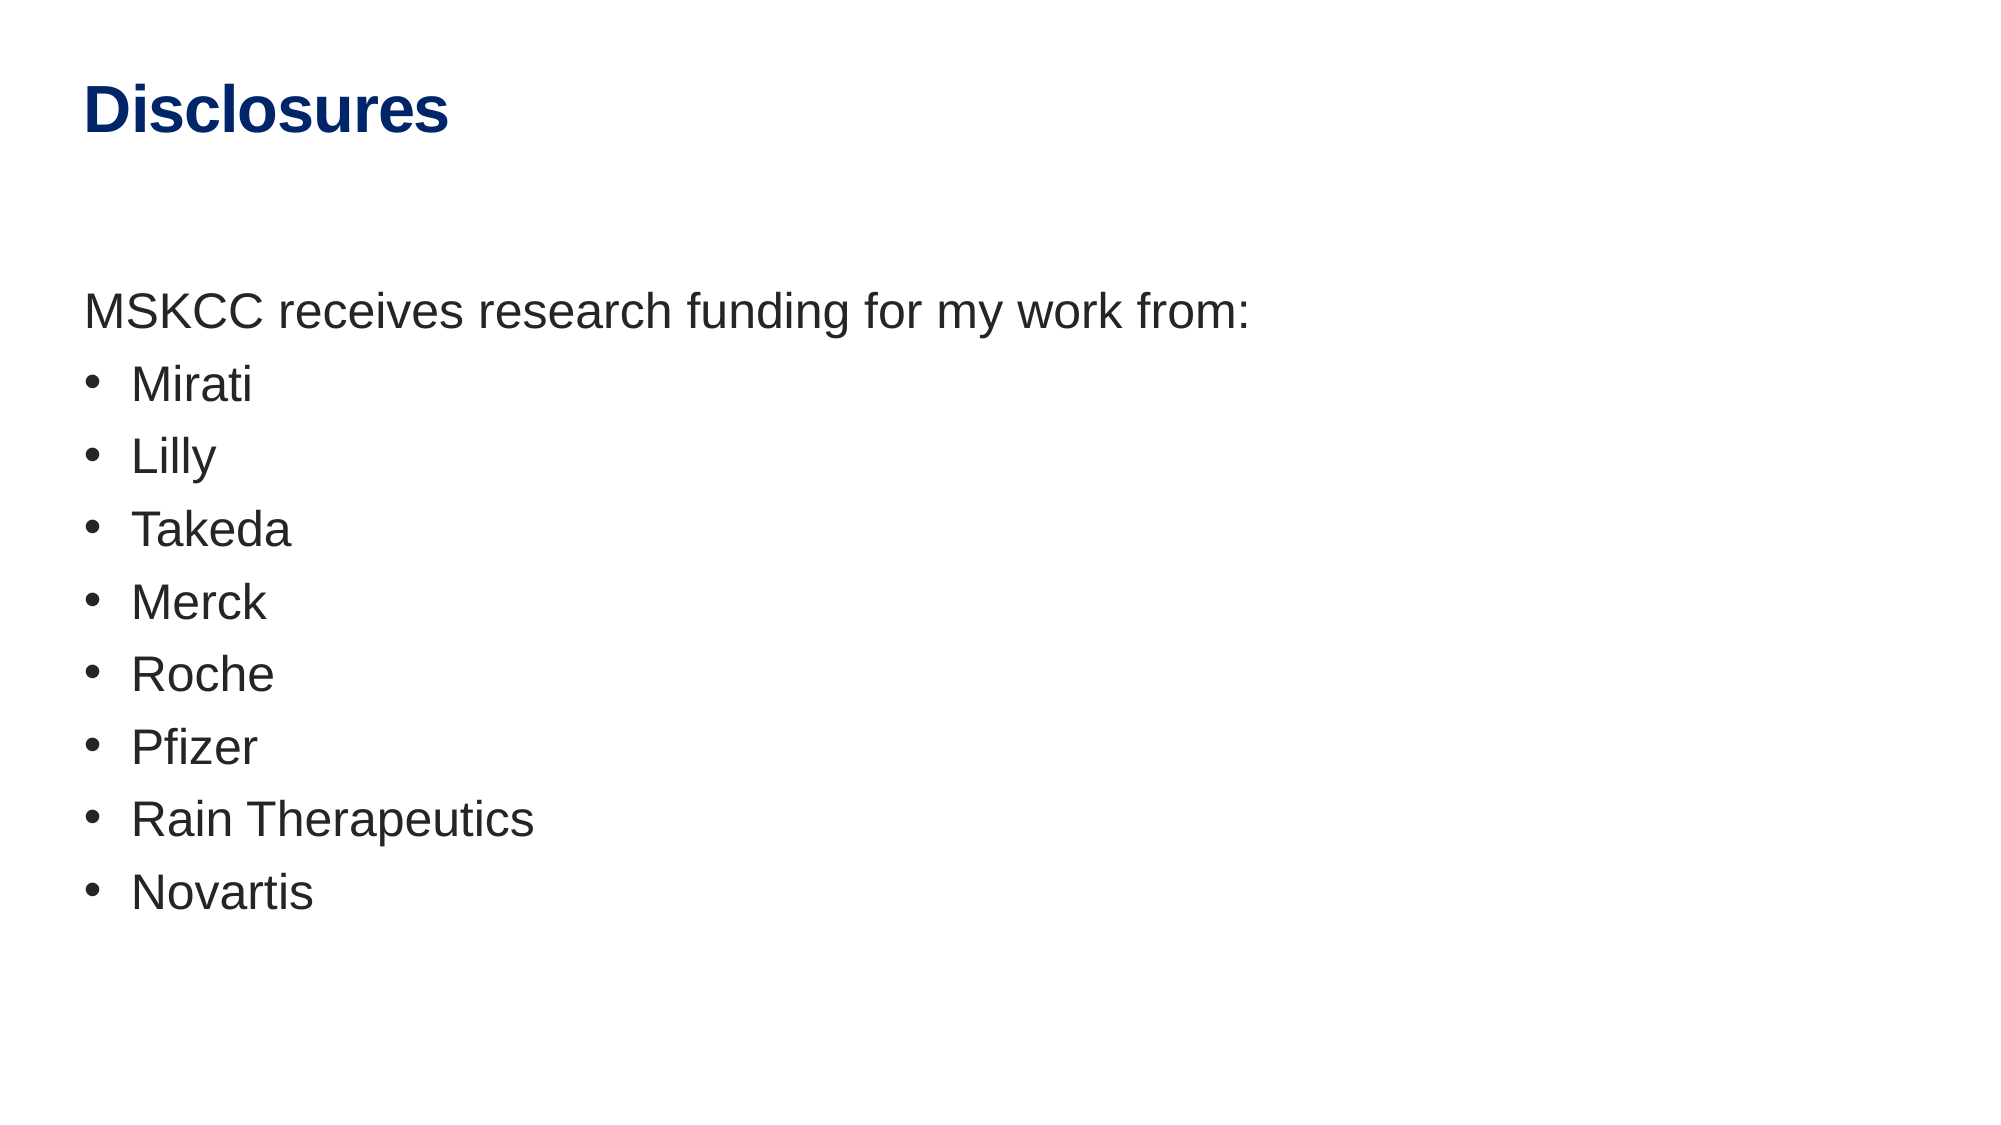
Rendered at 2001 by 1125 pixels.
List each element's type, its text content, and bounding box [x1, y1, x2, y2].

title Disclosures [83, 75, 1919, 225]
list MSKCC receives research funding for my work from: Mirati Lilly Takeda Merck Roche Pfizer Rain Therapeutics Novartis [83, 278, 1919, 1002]
